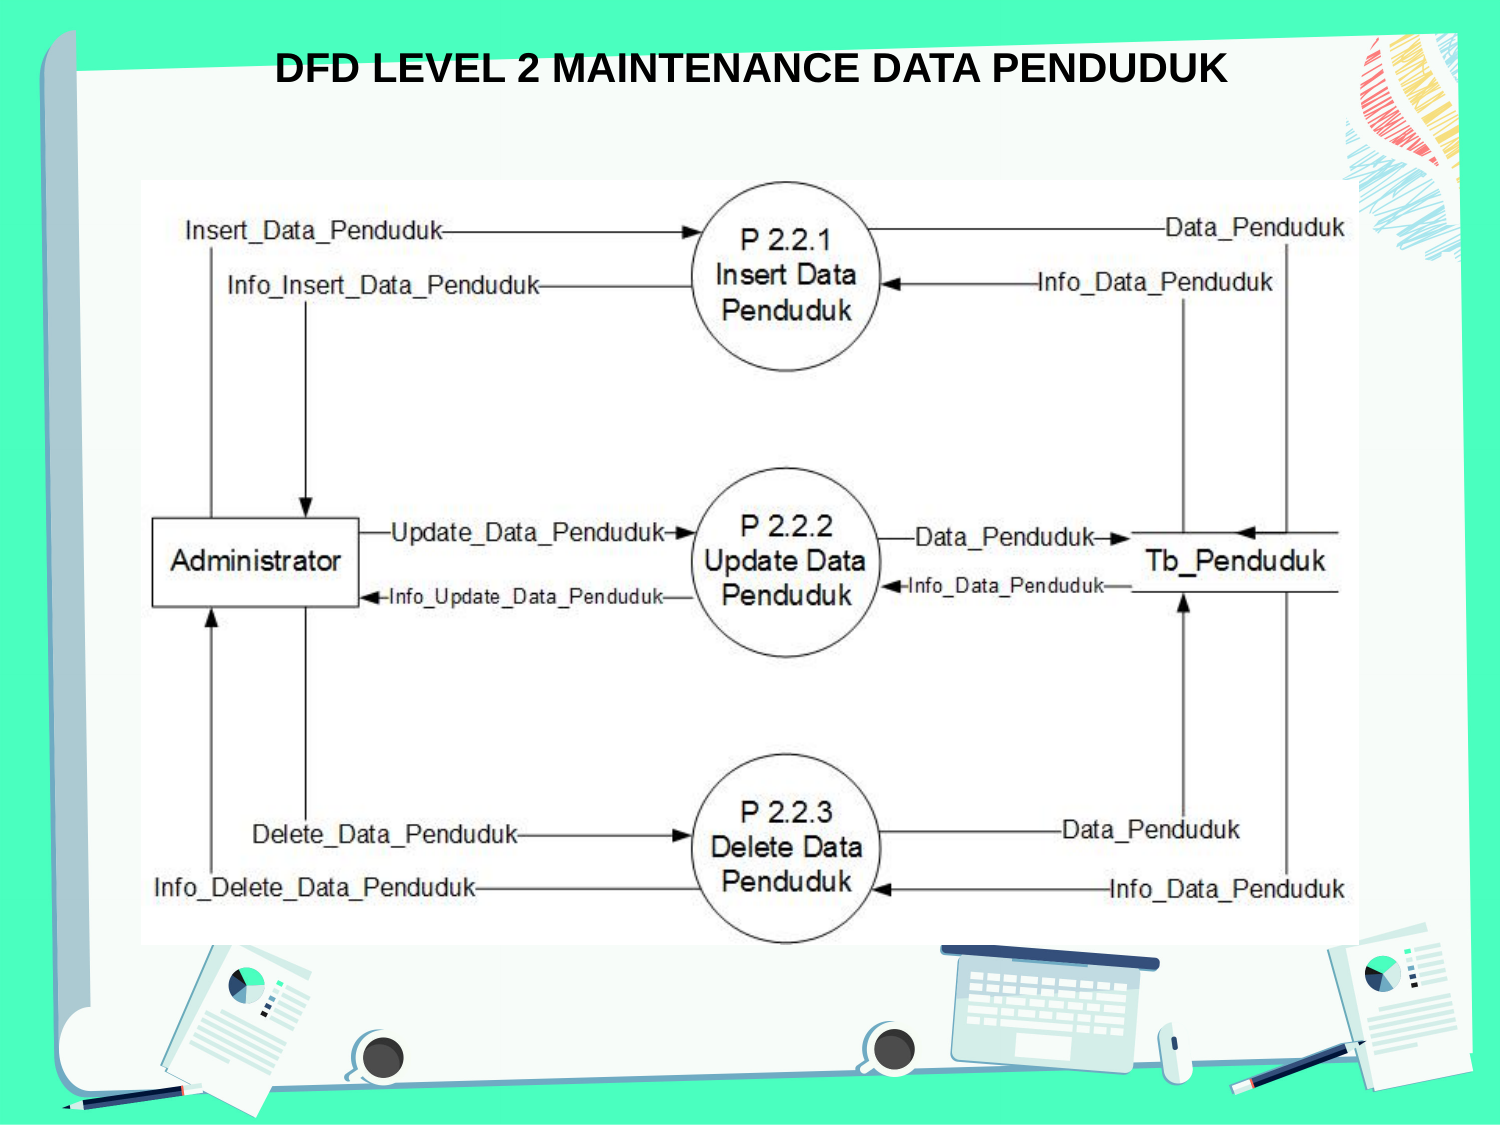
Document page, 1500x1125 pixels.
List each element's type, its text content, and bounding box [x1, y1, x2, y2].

picture [0, 0, 1500, 1125]
title DFD LEVEL 2 MAINTENANCE DATA PENDUDUK [76, 19, 1427, 114]
